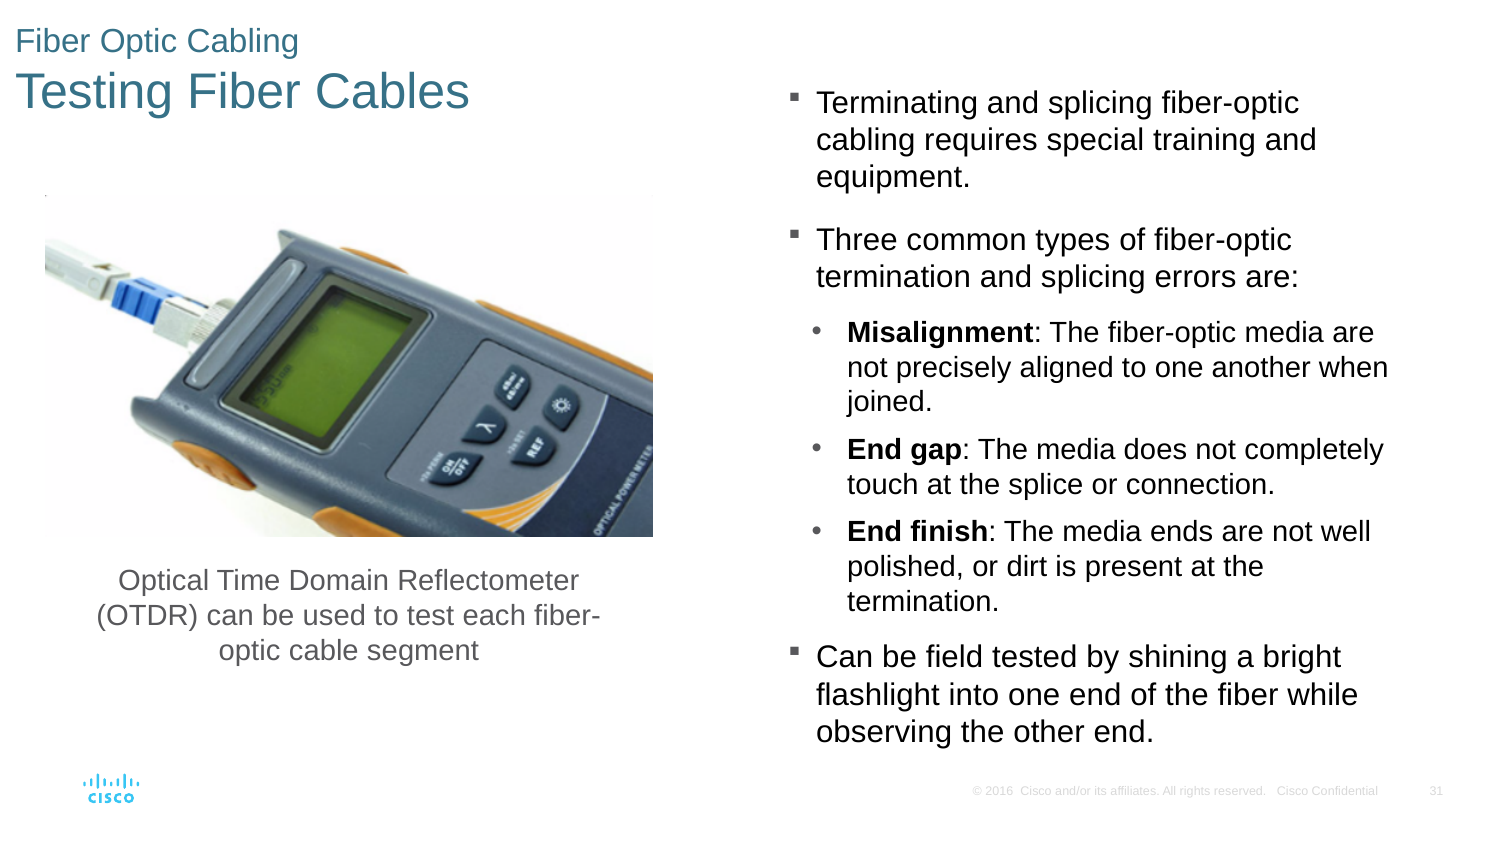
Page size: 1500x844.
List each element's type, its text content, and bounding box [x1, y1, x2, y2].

picture [44, 195, 654, 537]
text_box Optical Time Domain Reflectometer (OTDR) can be used to test each fiber-optic cable segment [77, 554, 621, 674]
list Terminating and splicing fiber-optic cabling requires special training and equipment. Three common types of fiber-optic termination and splicing errors are: Misalignment: The fiber-optic media are not precisely aligned to one another when joined. End gap: The media does not completely touch at the splice or connection. End finish: The media ends are not well polished, or dirt is present at the termination. Can be field tested by shining a bright flashlight into one end of the fiber while observing the other end. [773, 74, 1415, 806]
title Fiber Optic Cabling Testing Fiber Cables [0, 6, 1500, 131]
